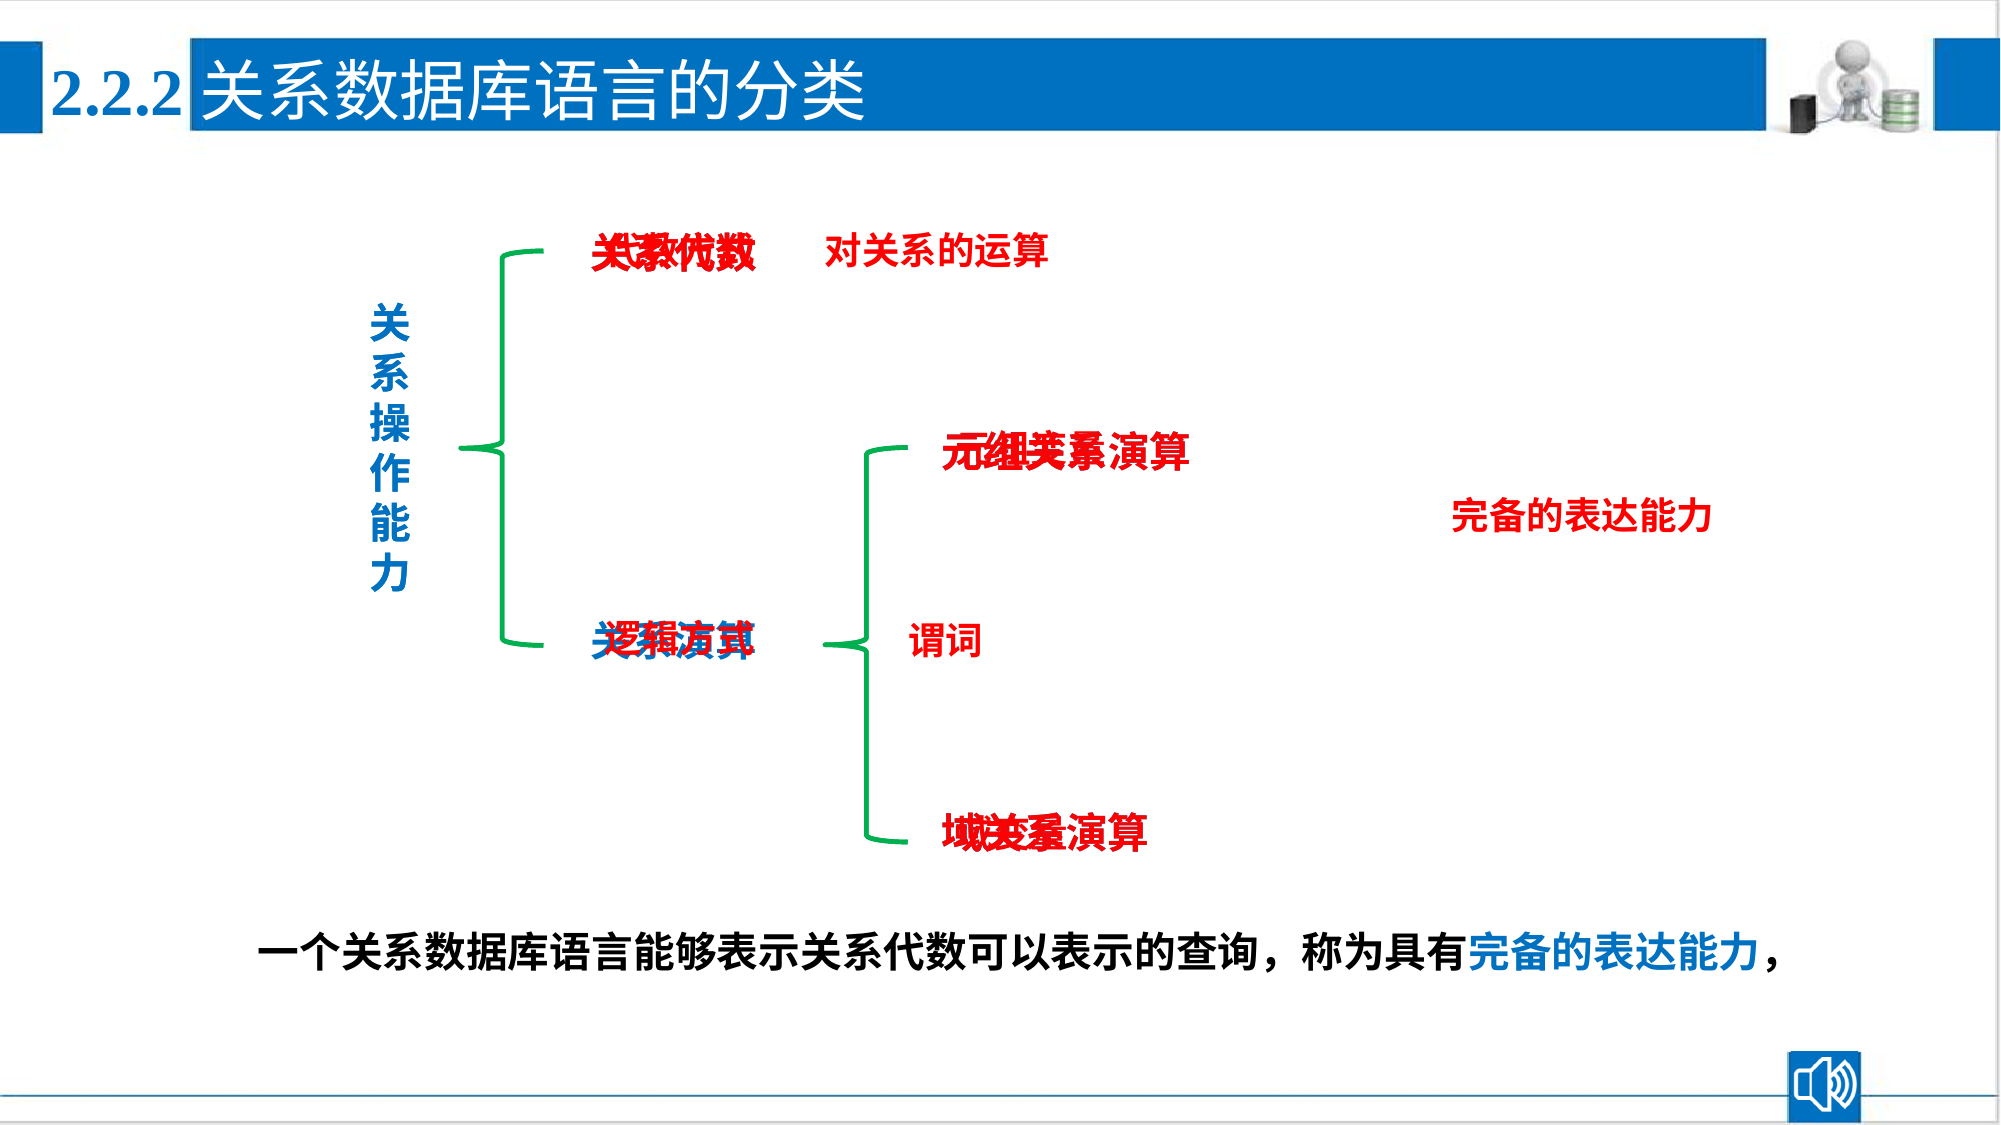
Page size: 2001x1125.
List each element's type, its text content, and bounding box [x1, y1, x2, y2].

picture [0, 0, 2001, 1125]
text_box 完备的表达能力 [1437, 484, 1852, 544]
text_box 一个关系数据库语言能够表示关系代数可以表示的查询，称为具有完备的表达能力， [242, 893, 1882, 983]
text_box 2.2.2 [35, 41, 184, 136]
text_box 关系数据库语言的分类 [184, 41, 894, 136]
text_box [354, 219, 1249, 866]
